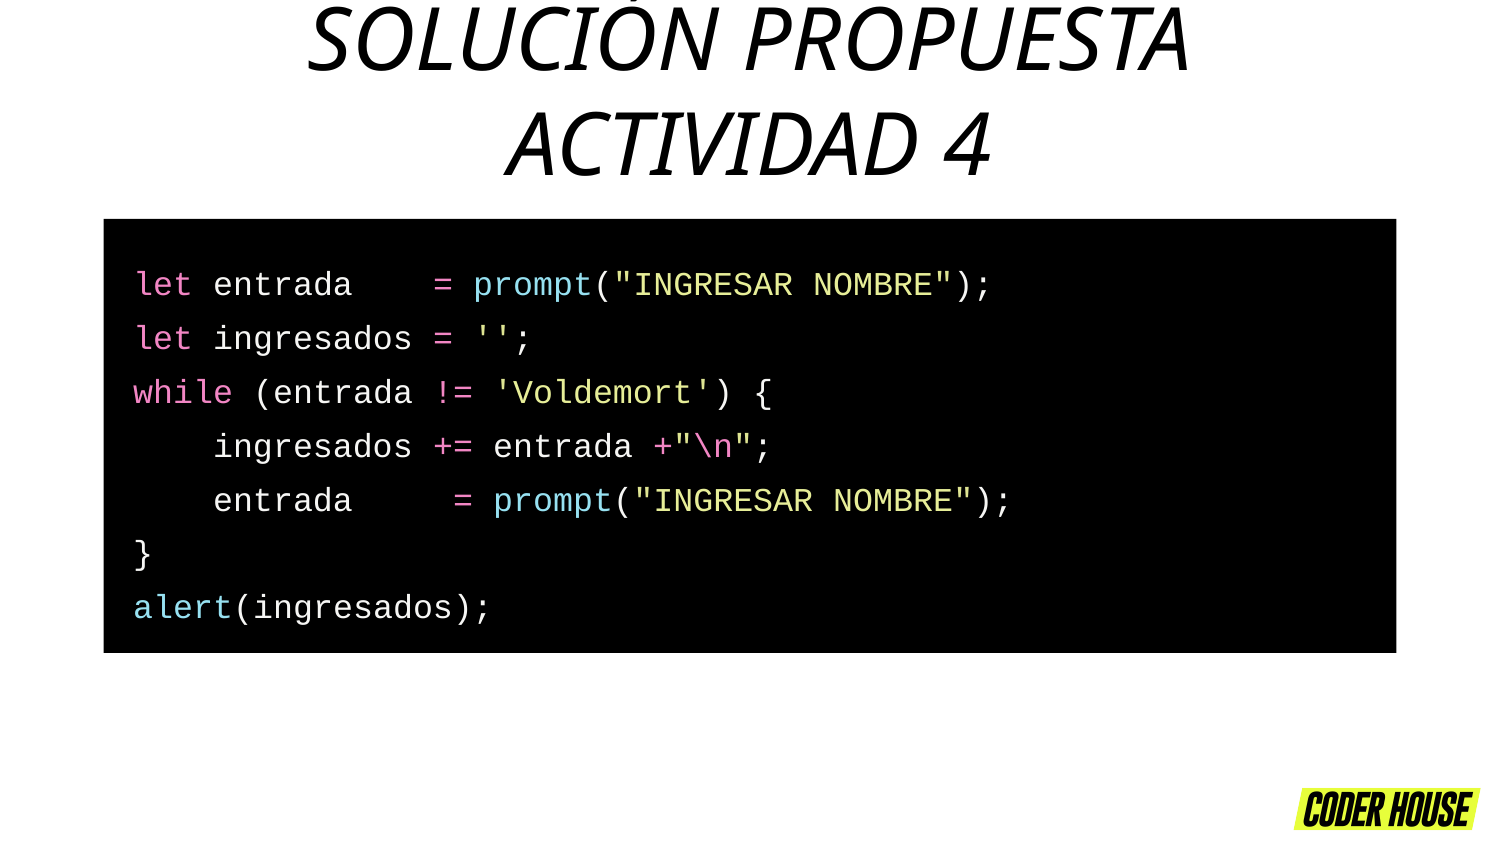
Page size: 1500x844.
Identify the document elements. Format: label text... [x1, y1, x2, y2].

picture [1289, 781, 1485, 837]
text_box SOLUCIÓN PROPUESTA ACTIVIDAD 4 [109, 7, 1391, 170]
text_box let entrada = prompt("INGRESAR NOMBRE"); let ingresados = ''; while (entrada != 'Voldemort') { ingresados += entrada +"\n"; entrada = prompt("INGRESAR NOMBRE"); } alert(ingresados); [103, 218, 1397, 653]
